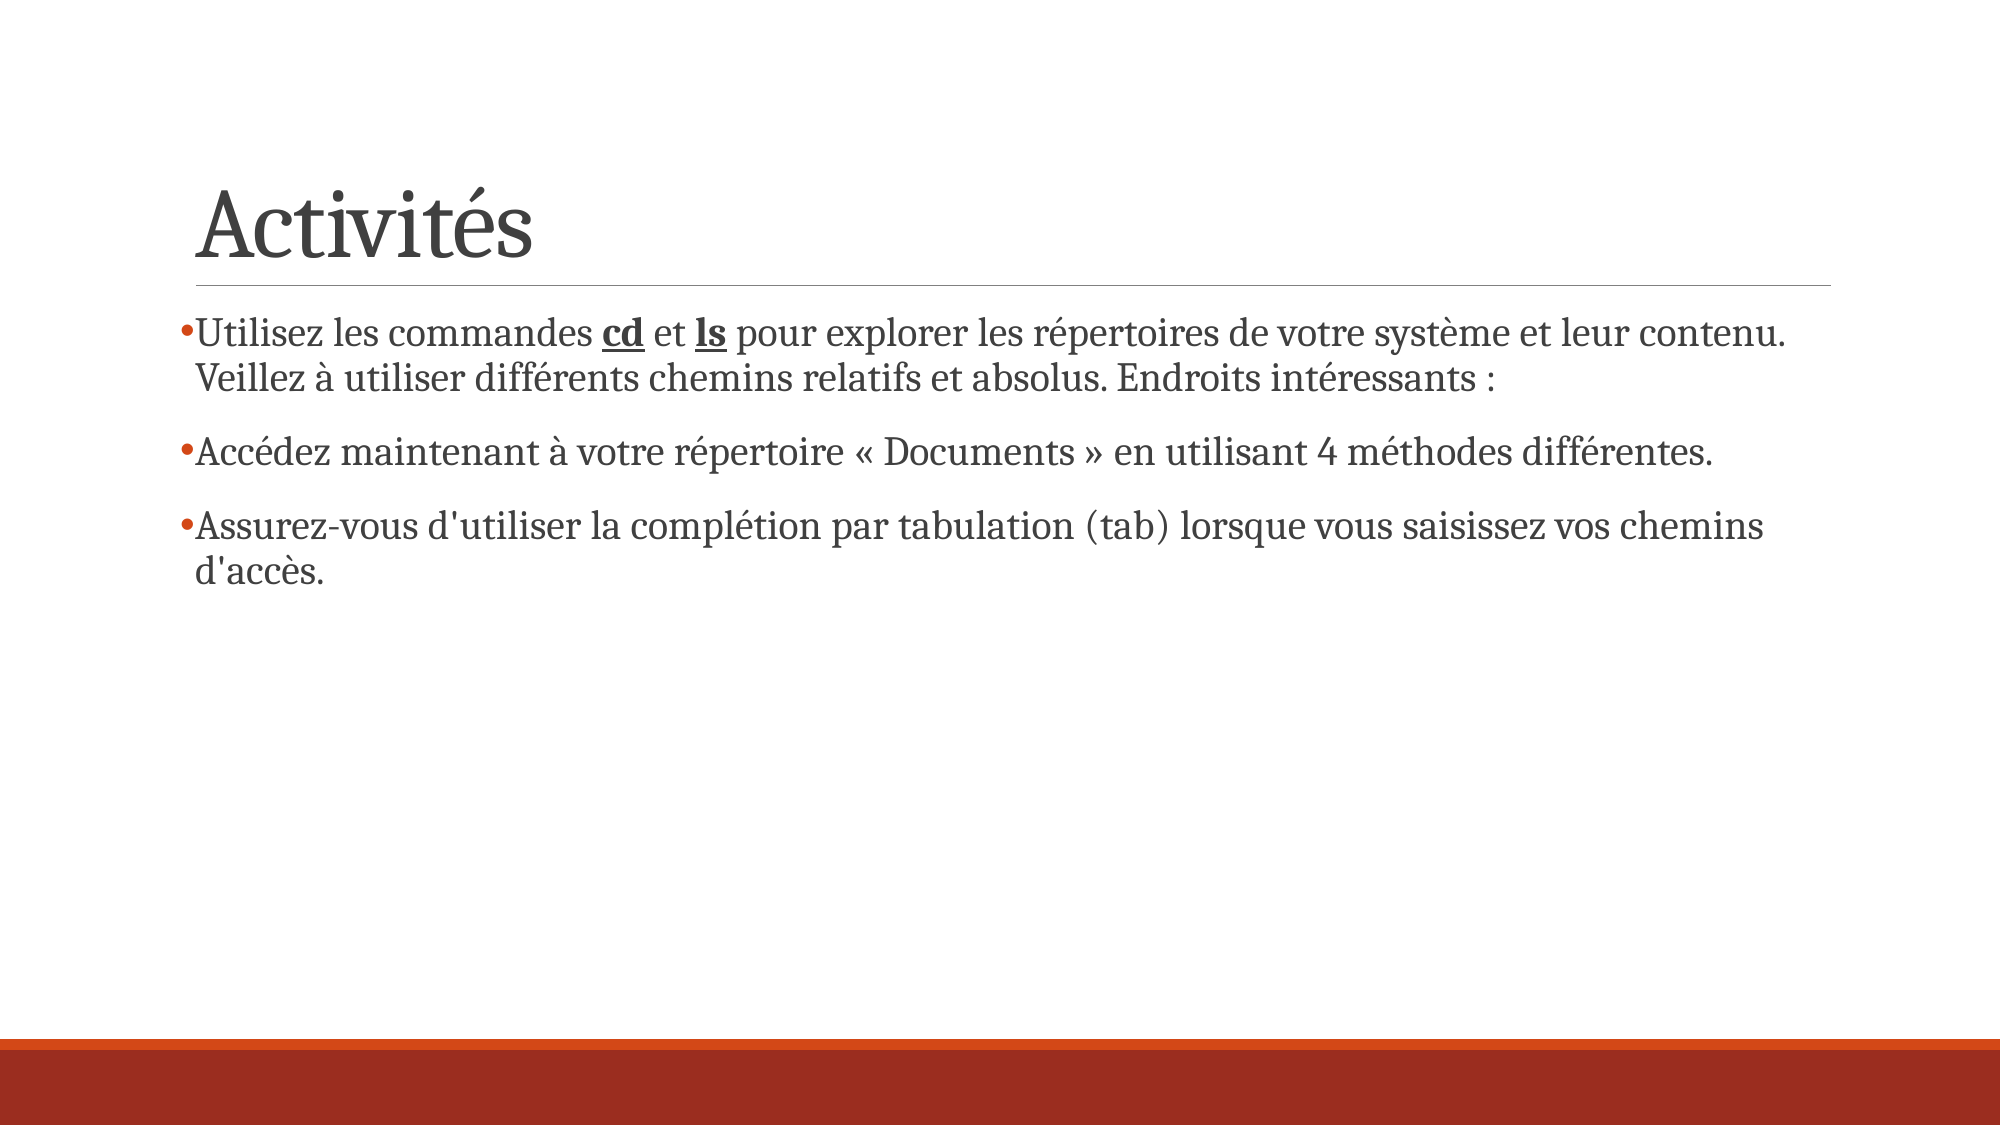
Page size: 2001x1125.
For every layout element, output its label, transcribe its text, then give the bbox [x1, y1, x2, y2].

list Utilisez les commandes cd et ls pour explorer les répertoires de votre système et leur contenu. Veillez à utiliser différents chemins relatifs et absolus. Endroits intéressants : Accédez maintenant à votre répertoire « Documents » en utilisant 4 méthodes différentes. Assurez-vous d'utiliser la complétion par tabulation (tab) lorsque vous saisissez vos chemins d'accès. [180, 302, 1830, 963]
title Activités [180, 47, 1830, 285]
